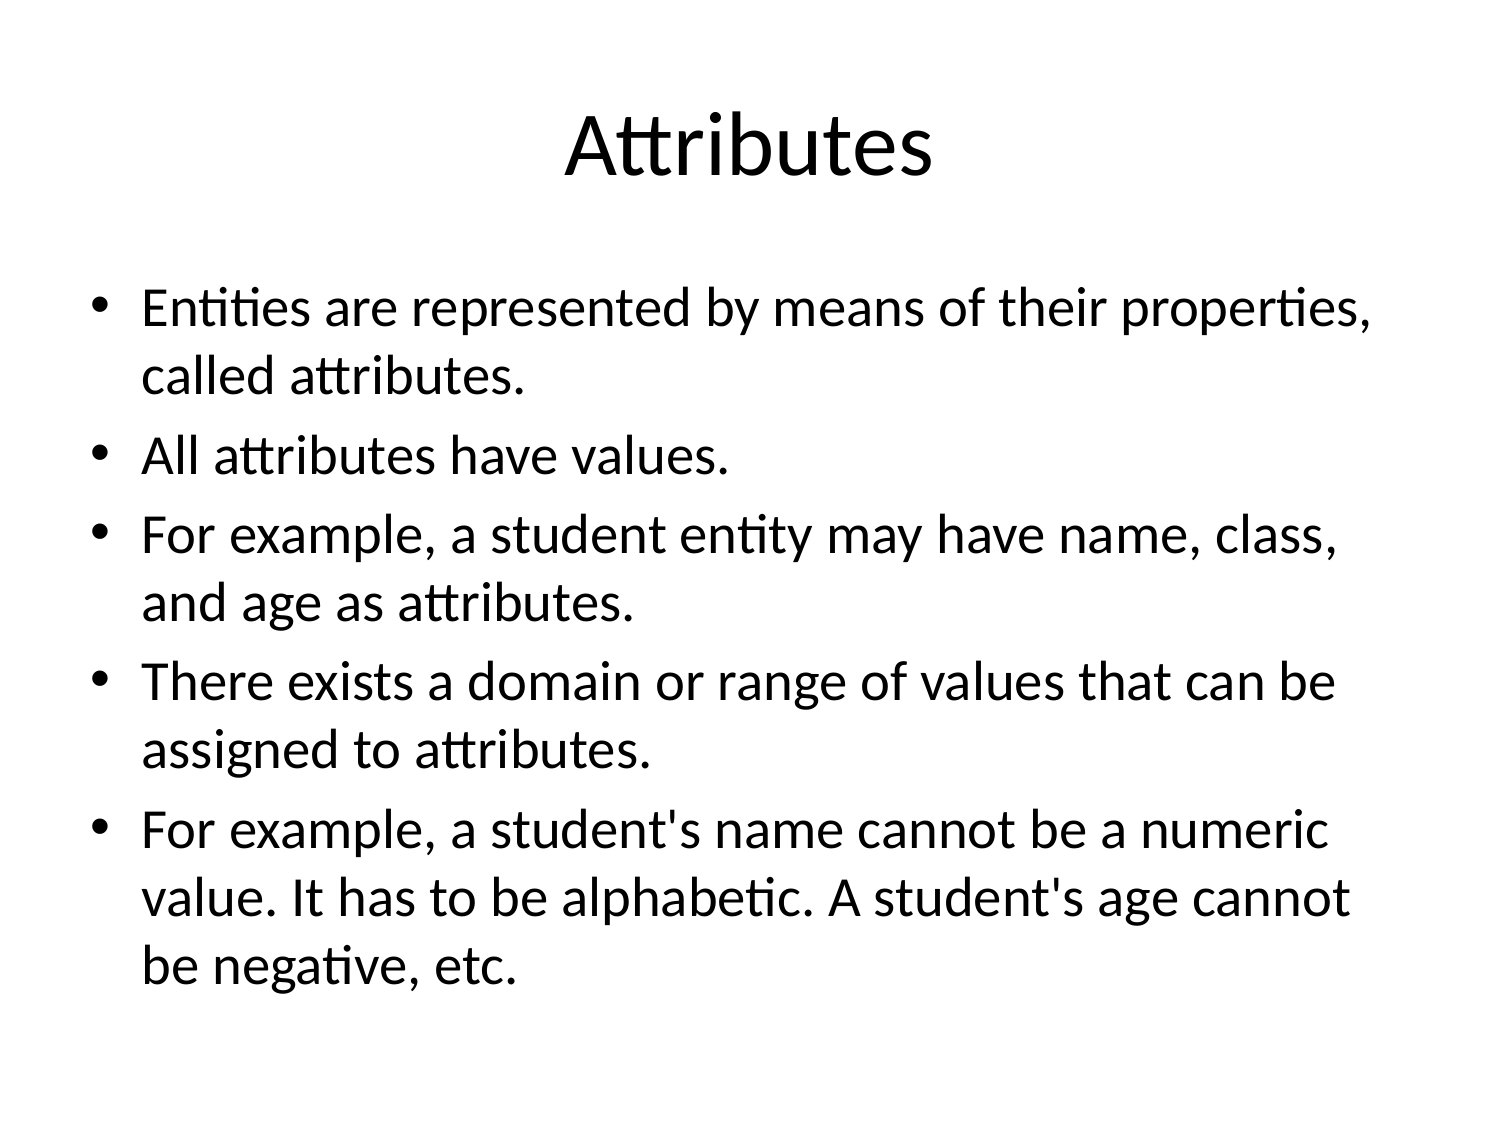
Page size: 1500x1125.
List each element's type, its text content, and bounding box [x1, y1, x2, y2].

list Entities are represented by means of their properties, called attributes. All attributes have values. For example, a student entity may have name, class, and age as attributes. There exists a domain or range of values that can be assigned to attributes. For example, a student's name cannot be a numeric value. It has to be alphabetic. A student's age cannot be negative, etc. [75, 262, 1425, 1005]
title Attributes [75, 45, 1425, 233]
